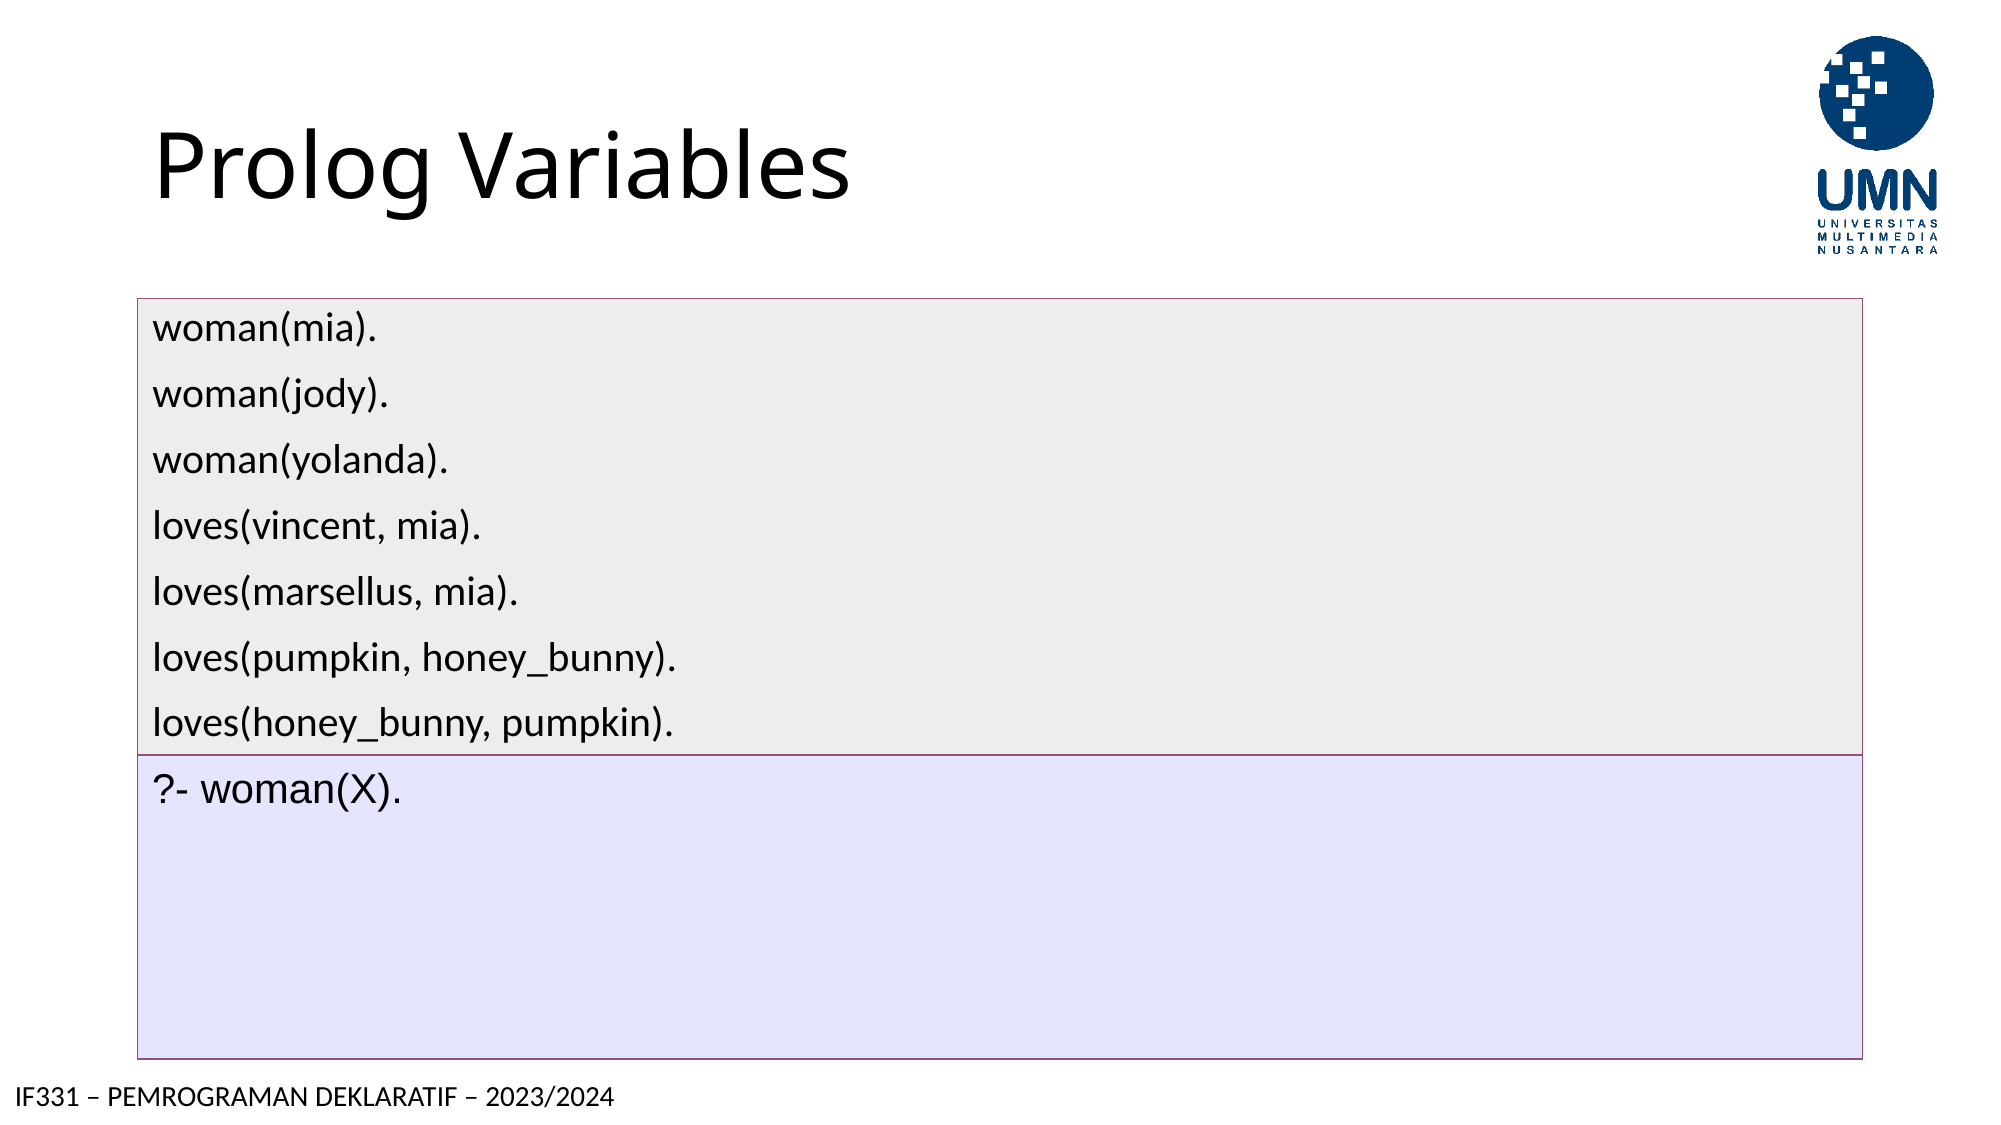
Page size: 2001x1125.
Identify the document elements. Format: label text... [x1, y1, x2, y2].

title Prolog Variables [137, 59, 1863, 278]
text_box IF331 – PEMROGRAMAN DEKLARATIF – 2023/2024 [0, 1069, 2000, 1120]
text_box ?- woman(X). [137, 755, 1863, 1059]
picture [1818, 36, 1937, 254]
text_box woman(mia). woman(jody). woman(yolanda). loves(vincent, mia). loves(marsellus, mia). loves(pumpkin, honey_bunny). loves(honey_bunny, pumpkin). [137, 298, 1863, 755]
